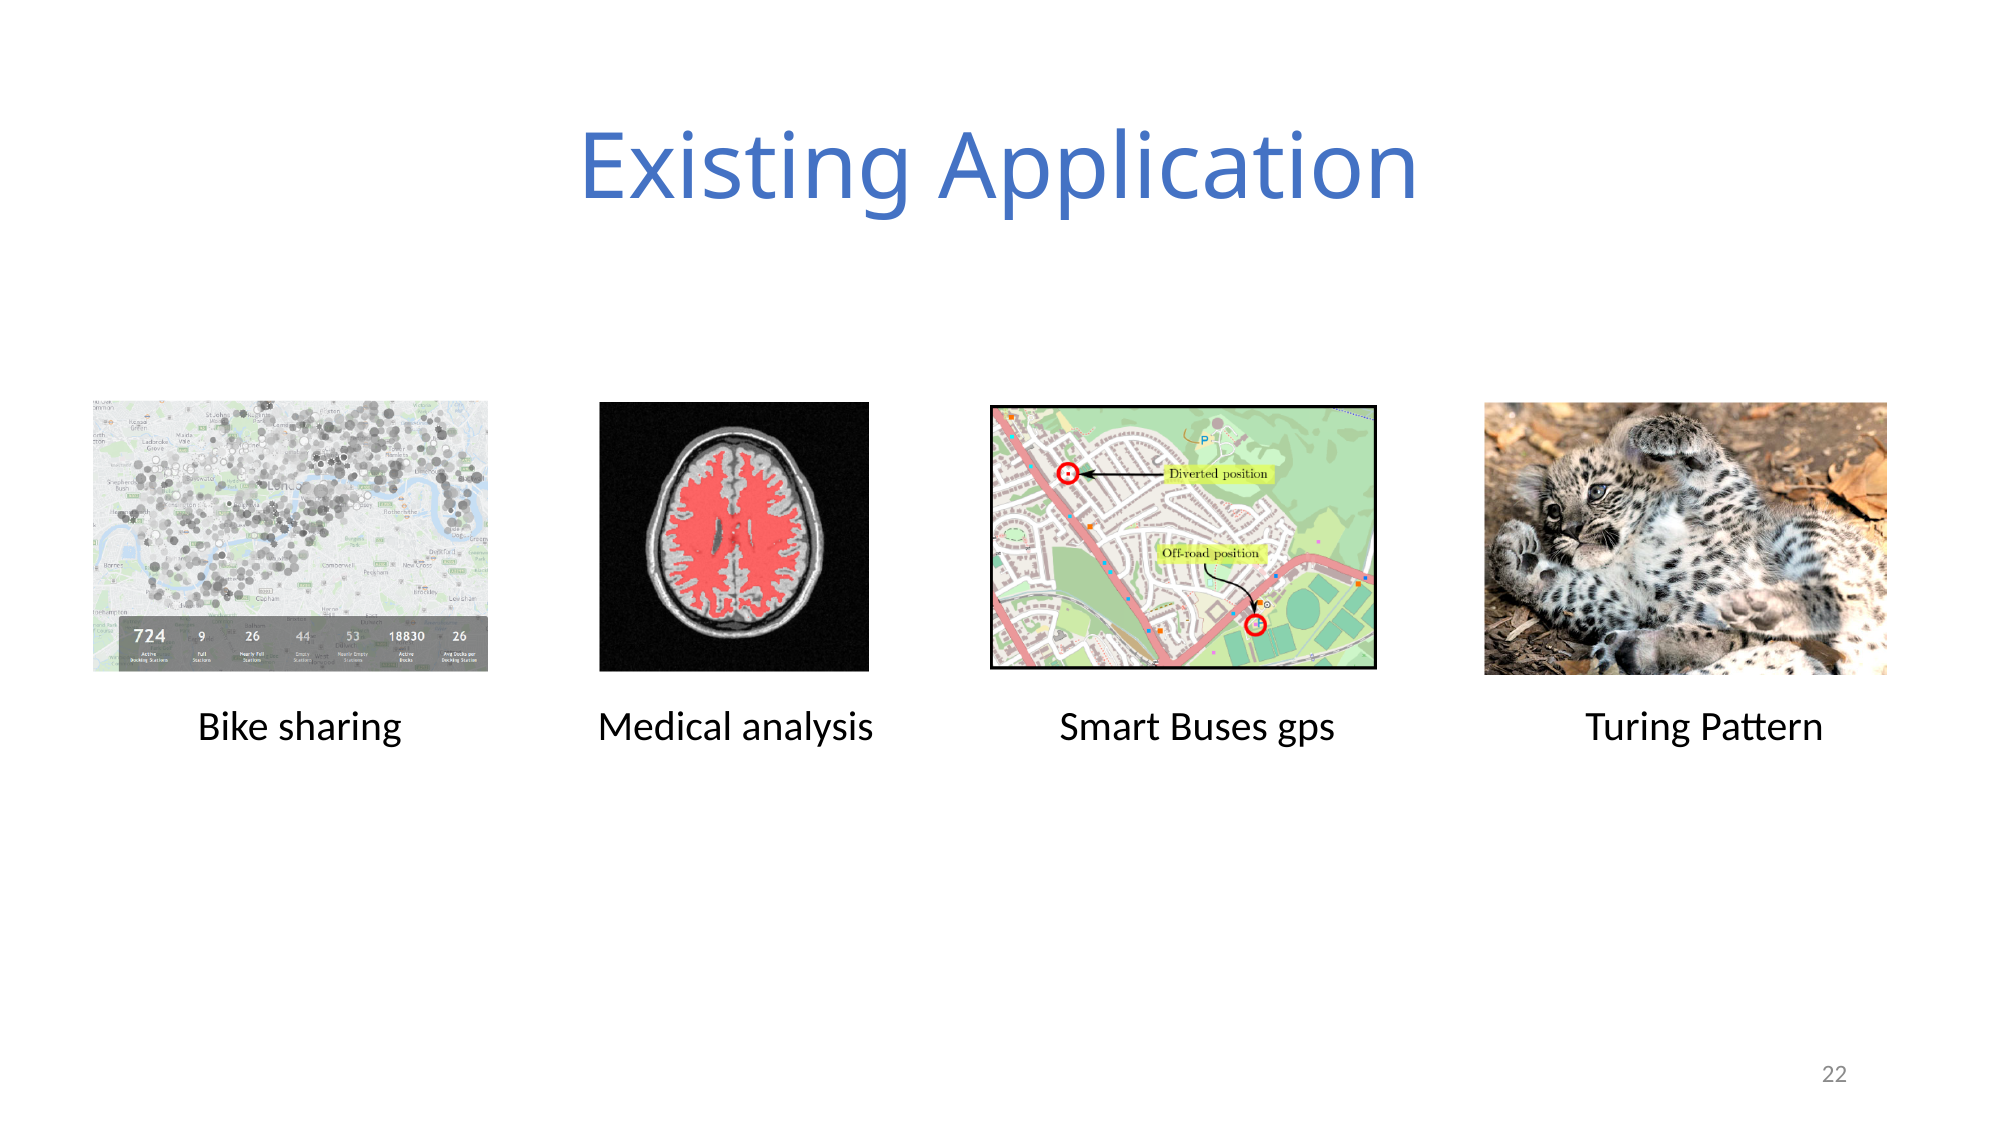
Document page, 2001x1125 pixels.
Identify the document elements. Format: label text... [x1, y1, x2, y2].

text_box Turing Pattern [1570, 692, 1839, 757]
title Existing Application [137, 59, 1863, 278]
picture [585, 388, 886, 692]
text_box Bike sharing [183, 699, 418, 757]
slide_number 22 [1412, 1042, 1863, 1103]
picture [979, 389, 1388, 692]
text_box Smart Buses gps [1044, 692, 1351, 757]
text_box Medical analysis [582, 691, 889, 757]
picture [77, 374, 503, 699]
picture [1472, 388, 1913, 692]
